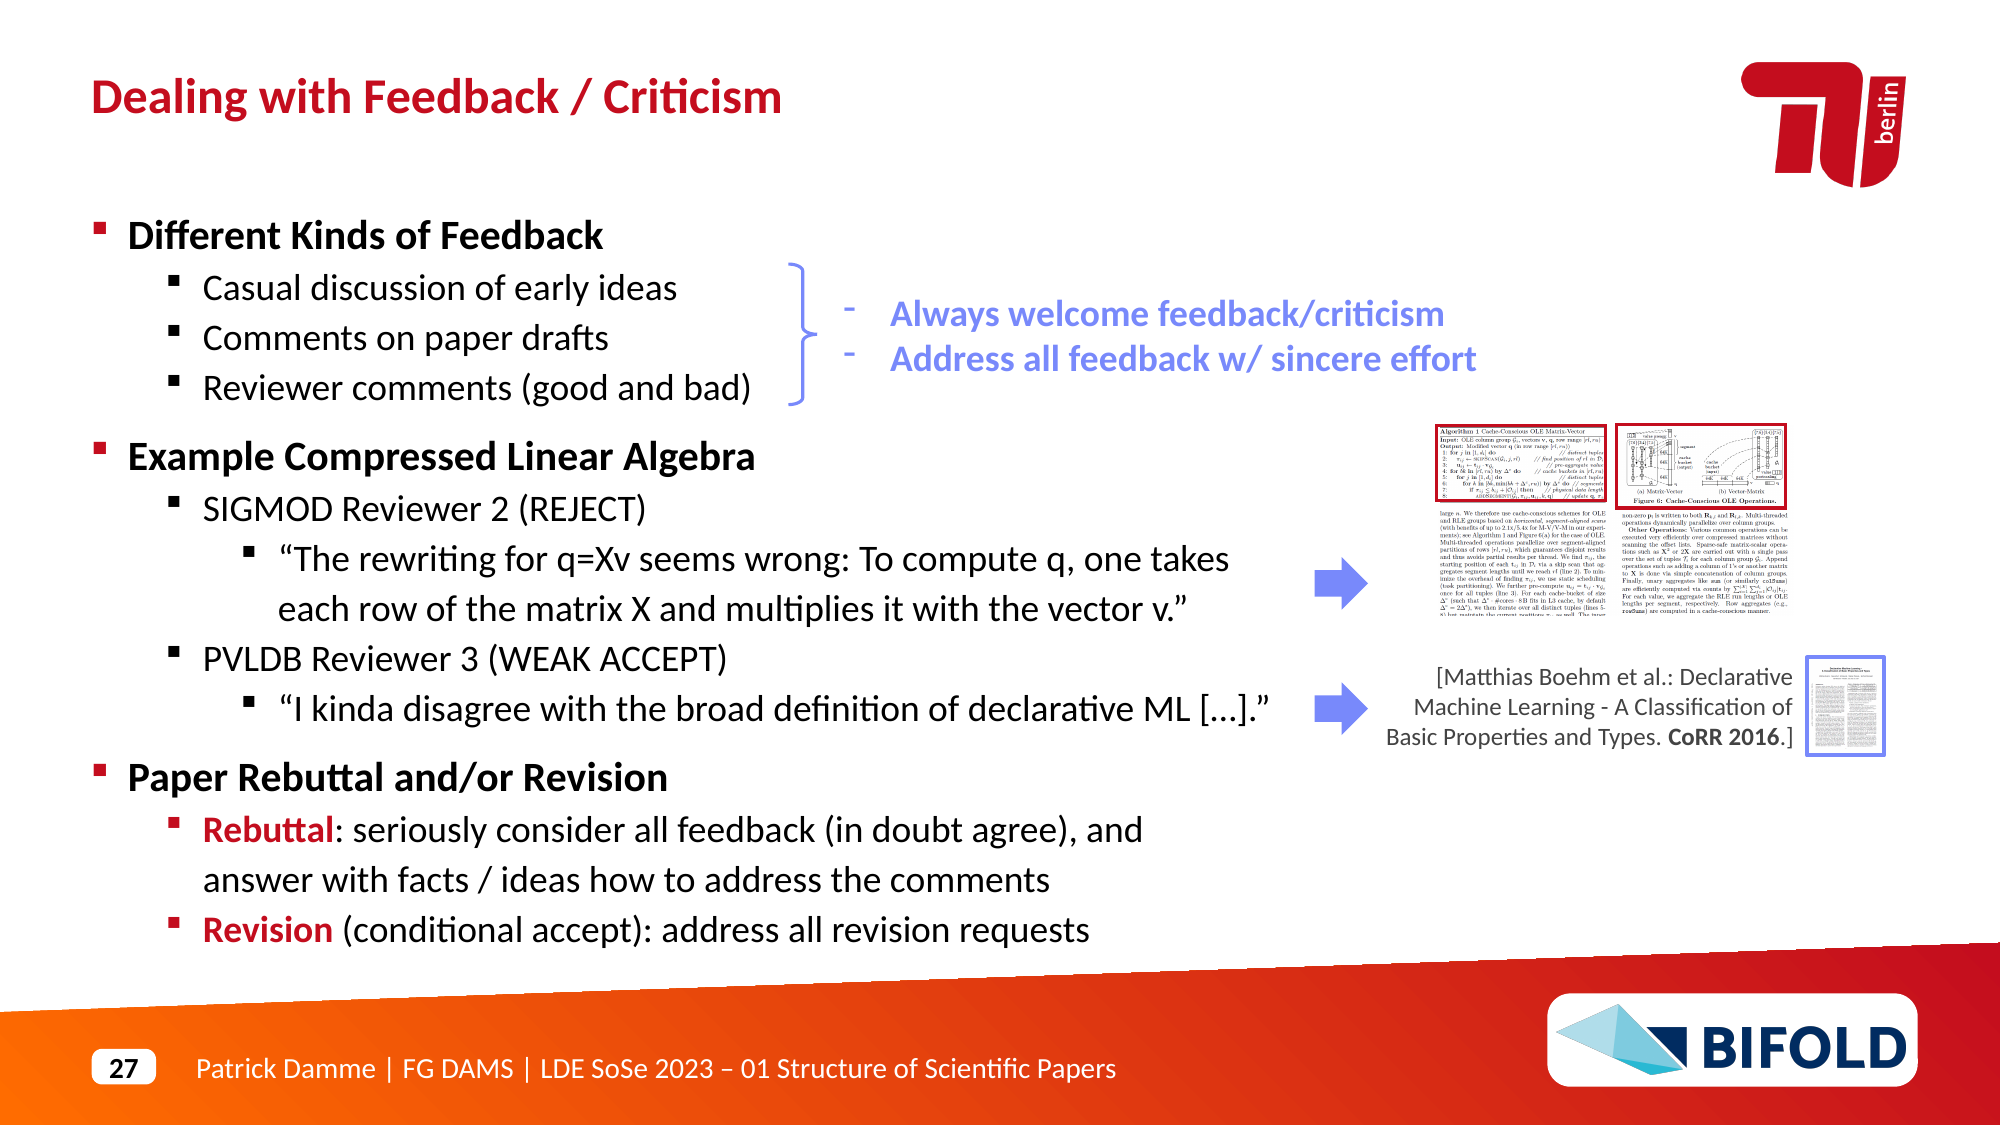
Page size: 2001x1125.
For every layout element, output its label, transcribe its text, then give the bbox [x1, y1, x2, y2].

text_box [788, 263, 818, 406]
picture [1741, 62, 1906, 188]
text_box [1313, 681, 1348, 737]
picture [1556, 1004, 1906, 1075]
text_box [Matthias Boehm et al.: Declarative Machine Learning - A Classification of Basic Properties and Types. CoRR 2016.] [1348, 653, 1794, 758]
list Different Kinds of Feedback Casual discussion of early ideas Comments on paper drafts Reviewer comments (good and bad) Example Compressed Linear Algebra SIGMOD Reviewer 2 (REJECT) “The rewriting for q=Xv seems wrong: To compute q, one takes each row of the matrix X and multiplies it with the vector v.” PVLDB Reviewer 3 (WEAK ACCEPT) “I kinda disagree with the broad definition of declarative ML […].” Paper Rebuttal and/or Revision Rebuttal: seriously consider all feedback (in doubt agree), and answer with facts / ideas how to address the comments Revision (conditional accept): address all revision requests [90, 208, 1908, 948]
text_box Always welcome feedback/criticism Address all feedback w/ sincere effort [843, 281, 1516, 387]
list Dealing with Feedback / Criticism [91, 65, 1455, 183]
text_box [1436, 424, 1794, 616]
text_box [1313, 555, 1369, 611]
picture [1809, 659, 1882, 754]
